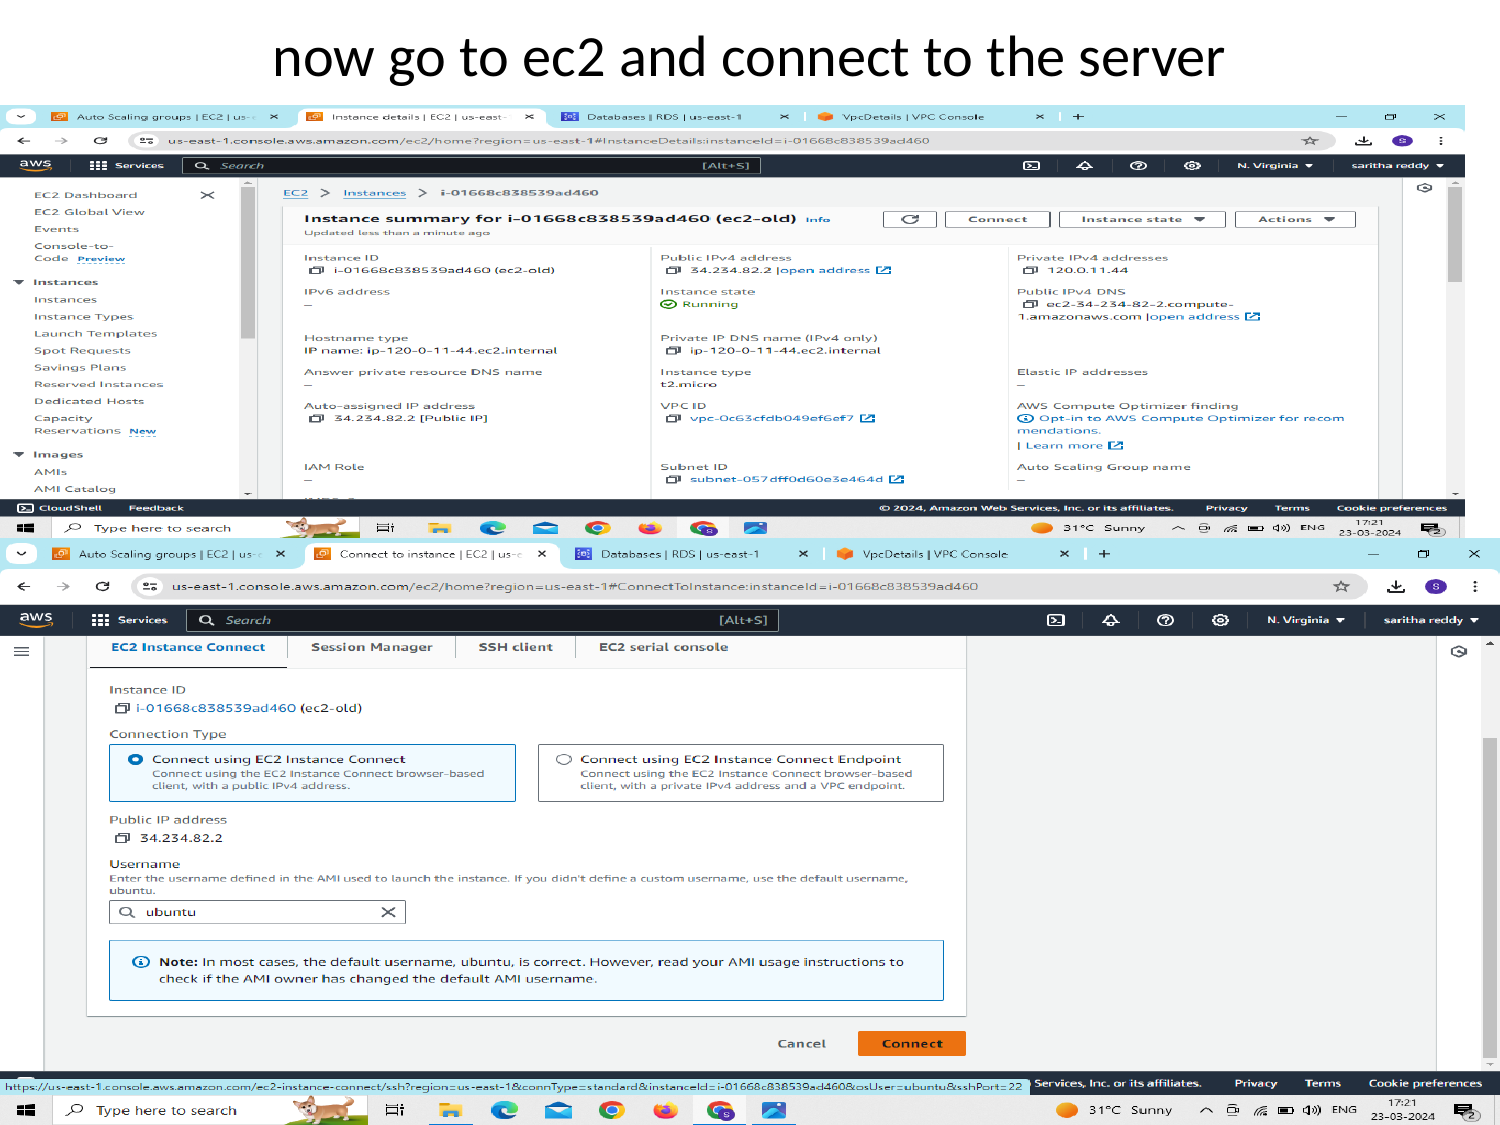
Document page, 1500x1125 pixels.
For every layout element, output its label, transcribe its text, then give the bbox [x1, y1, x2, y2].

title now go to ec2 and connect to the server [75, 0, 1425, 103]
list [0, 105, 1466, 537]
picture [0, 538, 1500, 1125]
